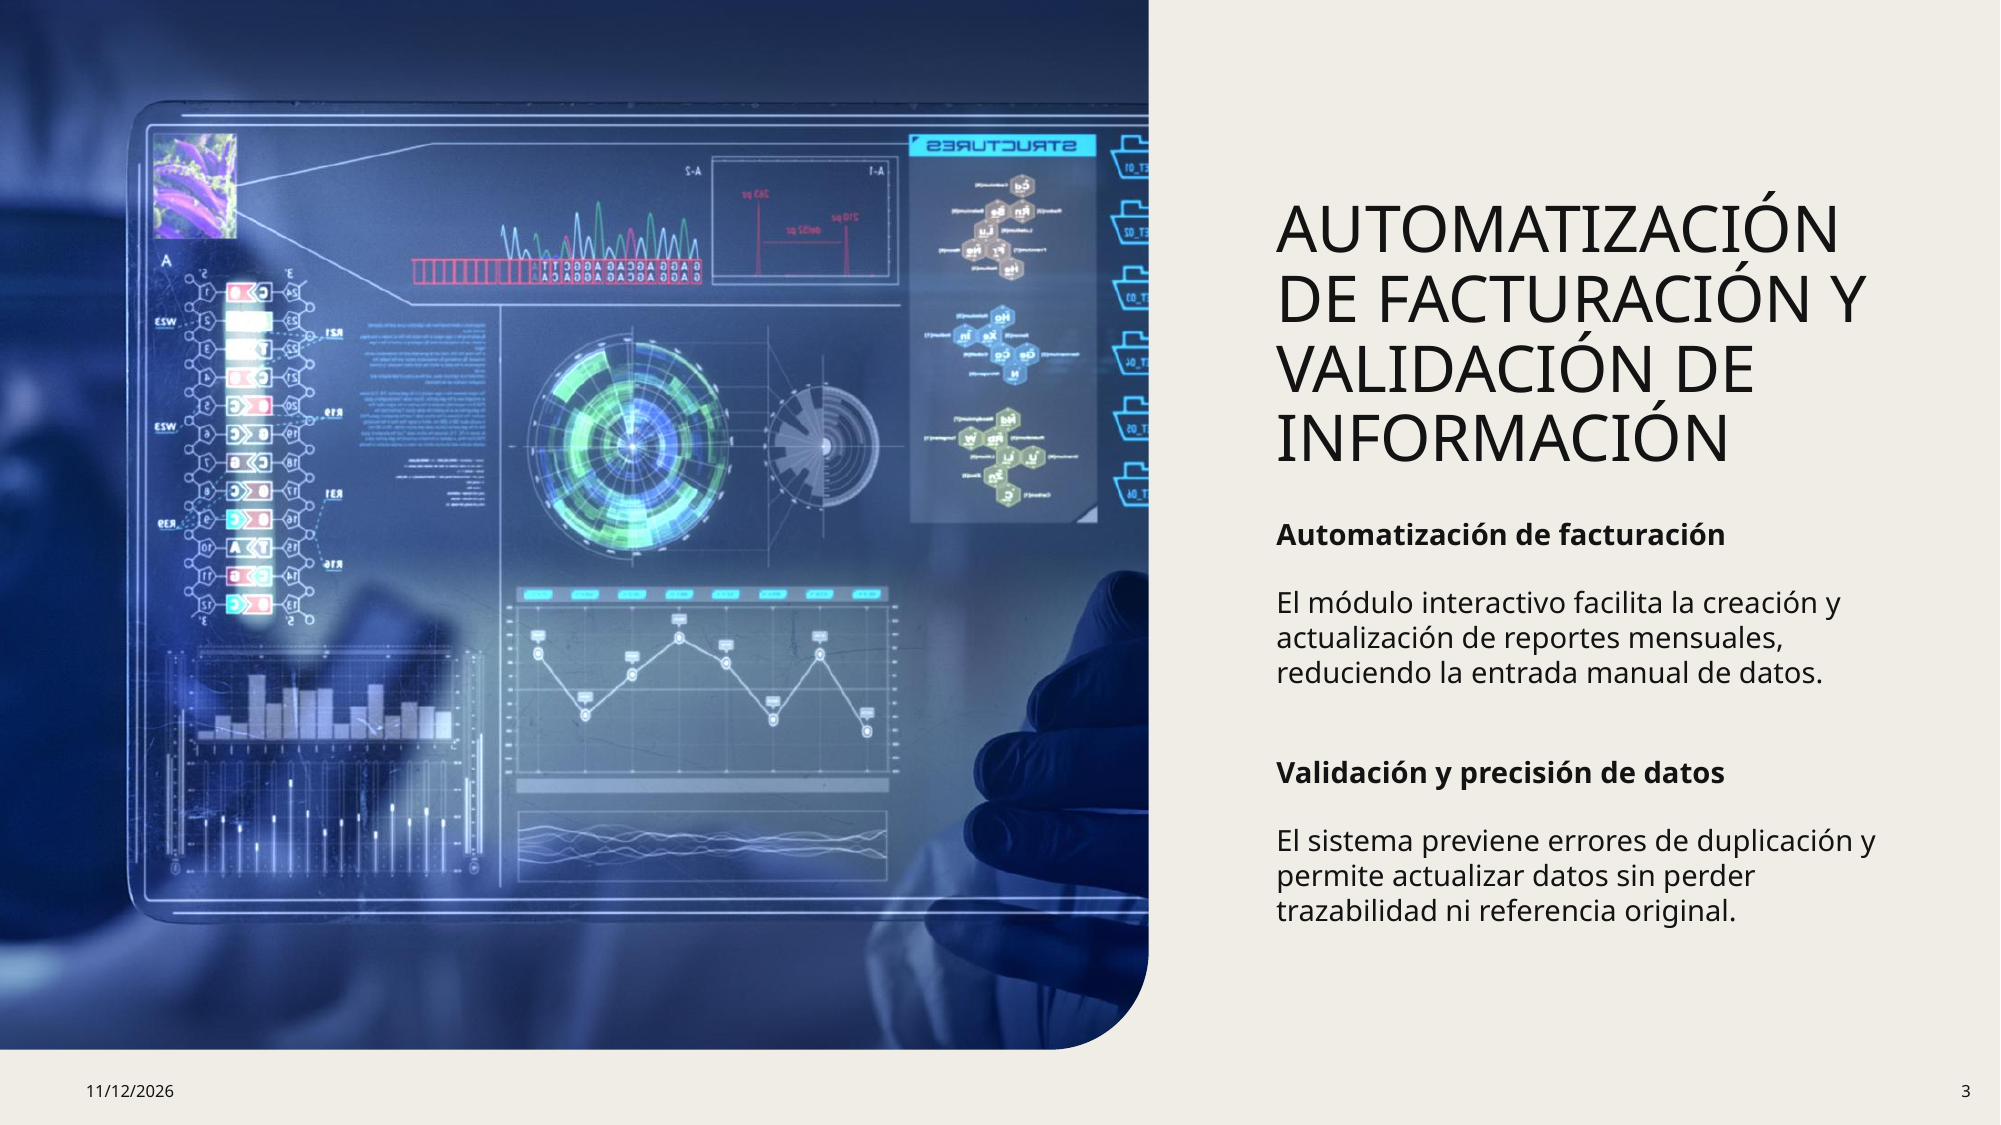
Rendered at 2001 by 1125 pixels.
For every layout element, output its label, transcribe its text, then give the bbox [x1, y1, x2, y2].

picture [0, 0, 1149, 1050]
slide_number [70, 1064, 537, 1120]
text_box Automatización de facturación El módulo interactivo facilita la creación y actualización de reportes mensuales, reduciendo la entrada manual de datos. Validación y precisión de datos El sistema previene errores de duplicación y permite actualizar datos sin perder trazabilidad ni referencia original. [1261, 508, 1910, 1015]
slide_number 3 [1910, 1064, 1986, 1120]
title Automatización de facturación y validación de información [1261, 163, 1910, 484]
